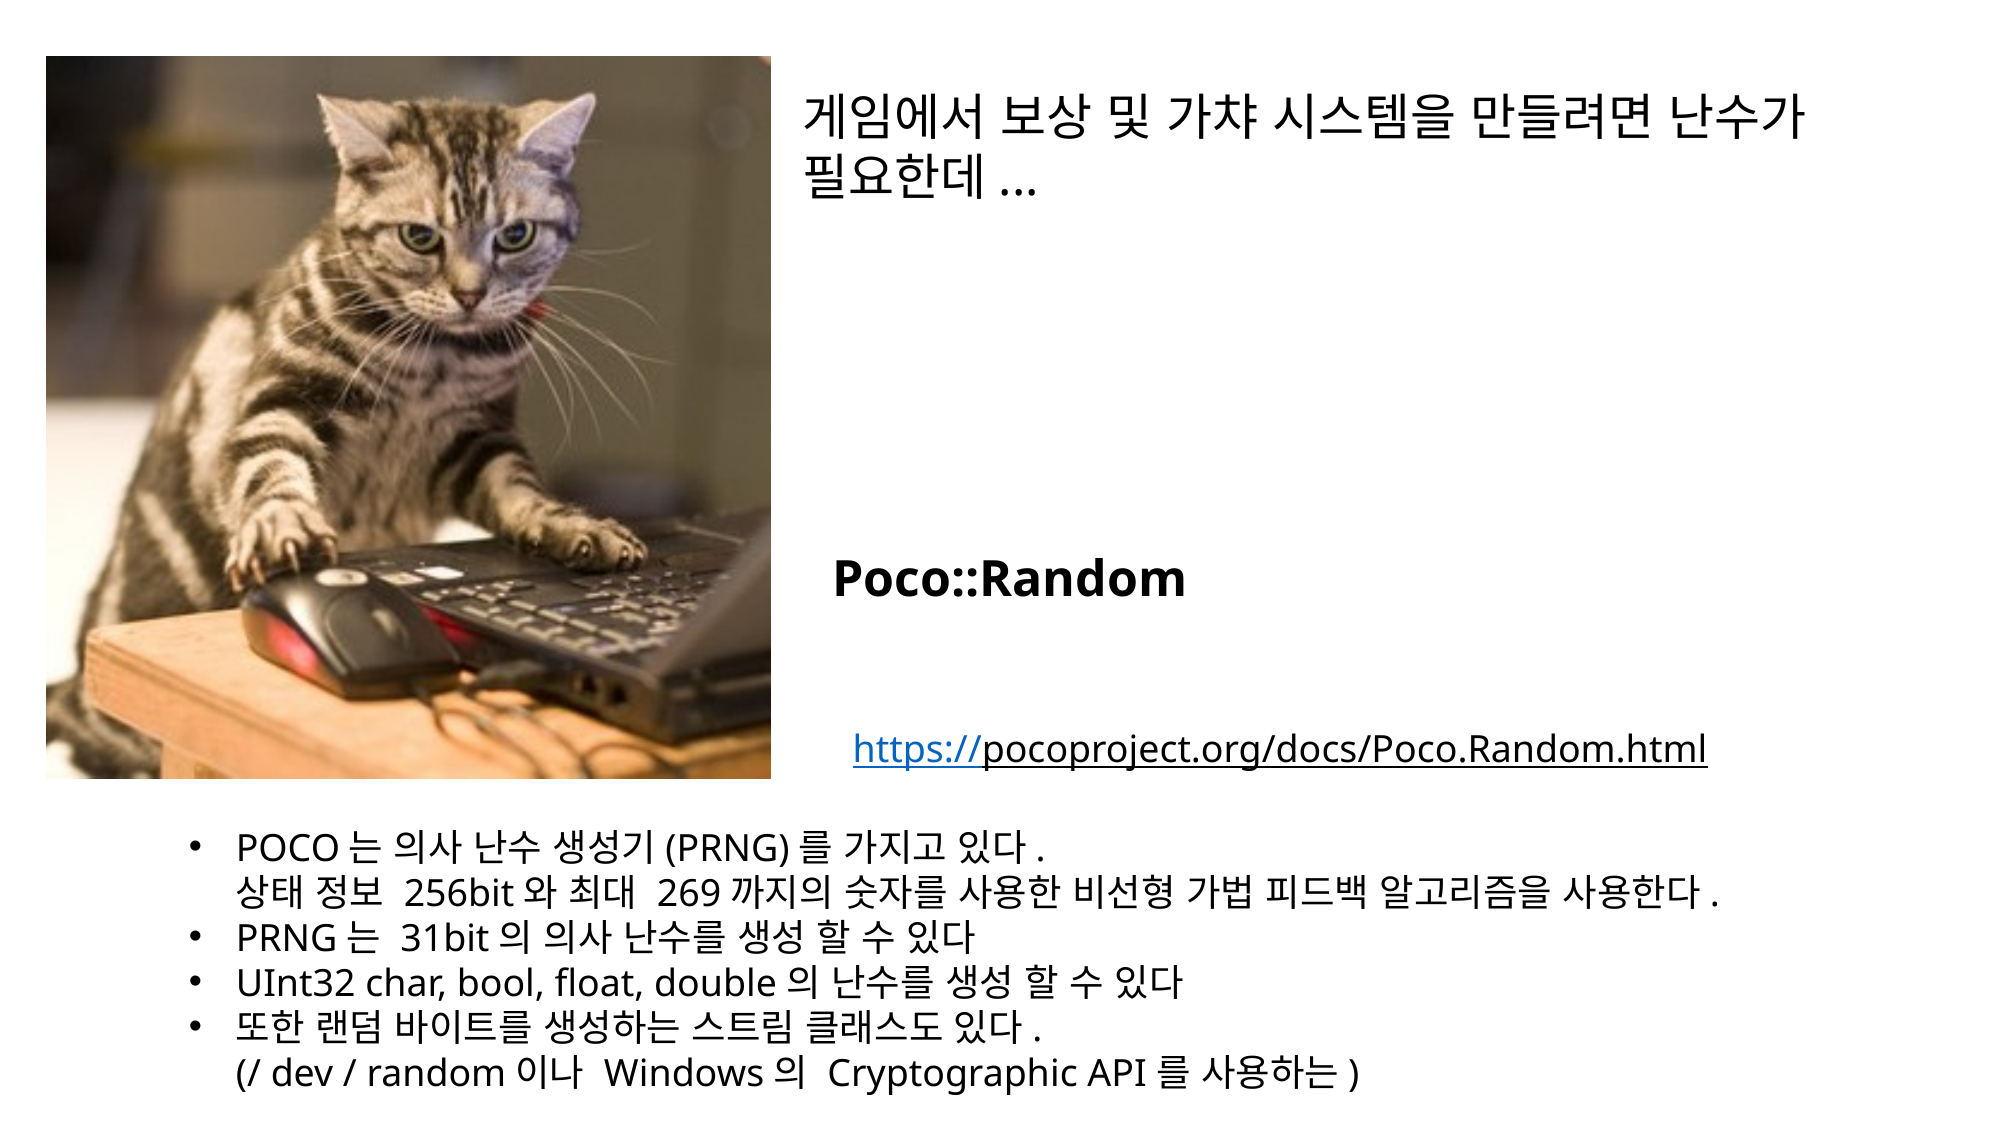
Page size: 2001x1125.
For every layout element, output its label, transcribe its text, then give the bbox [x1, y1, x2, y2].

text_box Poco::Random [817, 539, 1737, 615]
text_box 게임에서 보상 및 가챠 시스템을 만들려면 난수가 필요한데... [787, 77, 1875, 213]
picture [46, 56, 771, 779]
text_box https://pocoproject.org/docs/Poco.Random.html [837, 717, 1997, 784]
text_box POCO는 의사 난수 생성기(PRNG)를 가지고 있다. 상태 정보 256bit와 최대 269까지의 숫자를 사용한 비선형 가법 피드백 알고리즘을 사용한다. PRNG는 31bit의 의사 난수를 생성 할 수 있다 UInt32 char, bool, float, double의 난수를 생성 할 수 있다 또한 랜덤 바이트를 생성하는 스트림 클래스도 있다. (/ dev / random이나 Windows의 Cryptographic API를 사용하는) [174, 816, 1875, 1101]
